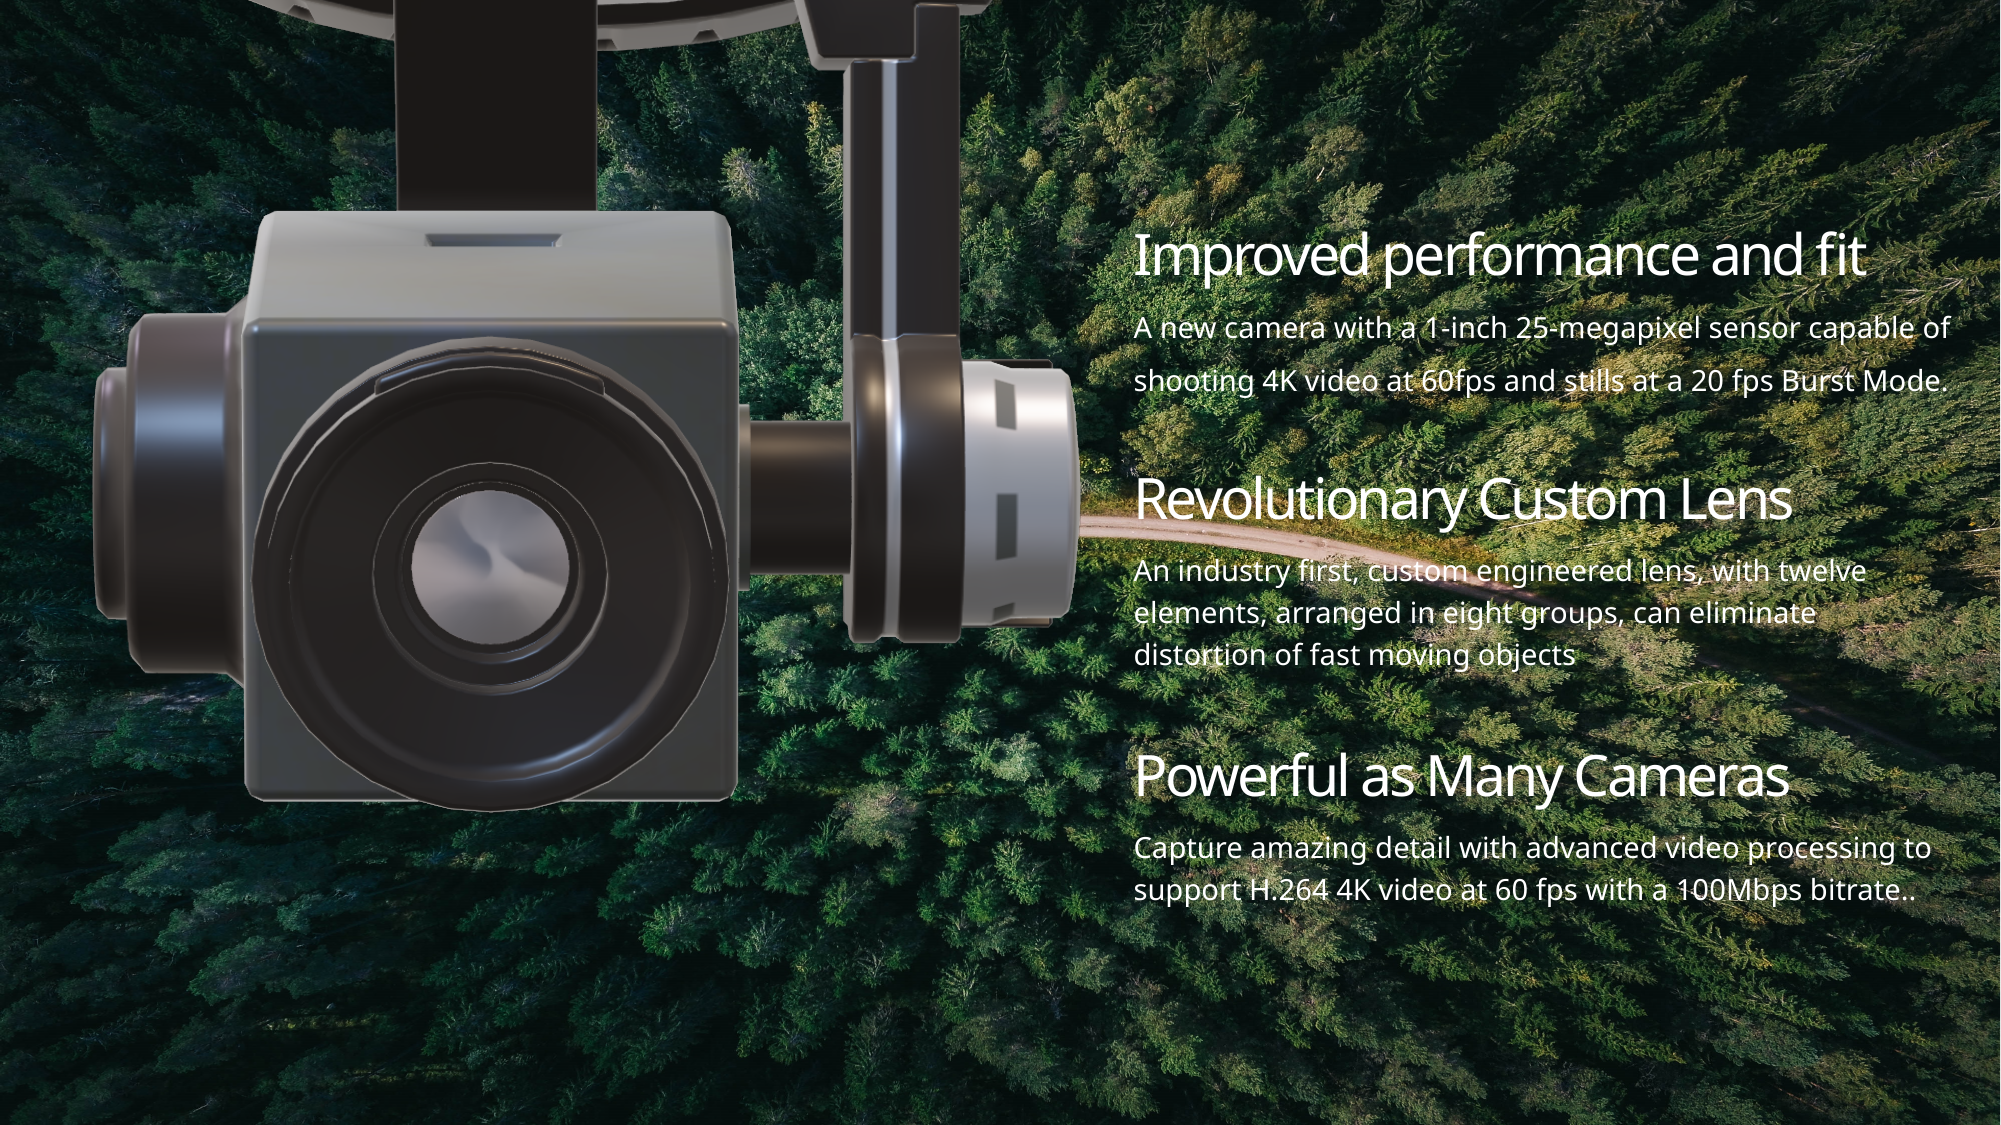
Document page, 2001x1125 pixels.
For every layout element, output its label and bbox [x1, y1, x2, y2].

text_box [1133, 457, 1949, 677]
text_box [1133, 213, 1969, 400]
text_box [1133, 734, 1949, 912]
picture [0, 0, 2001, 1125]
